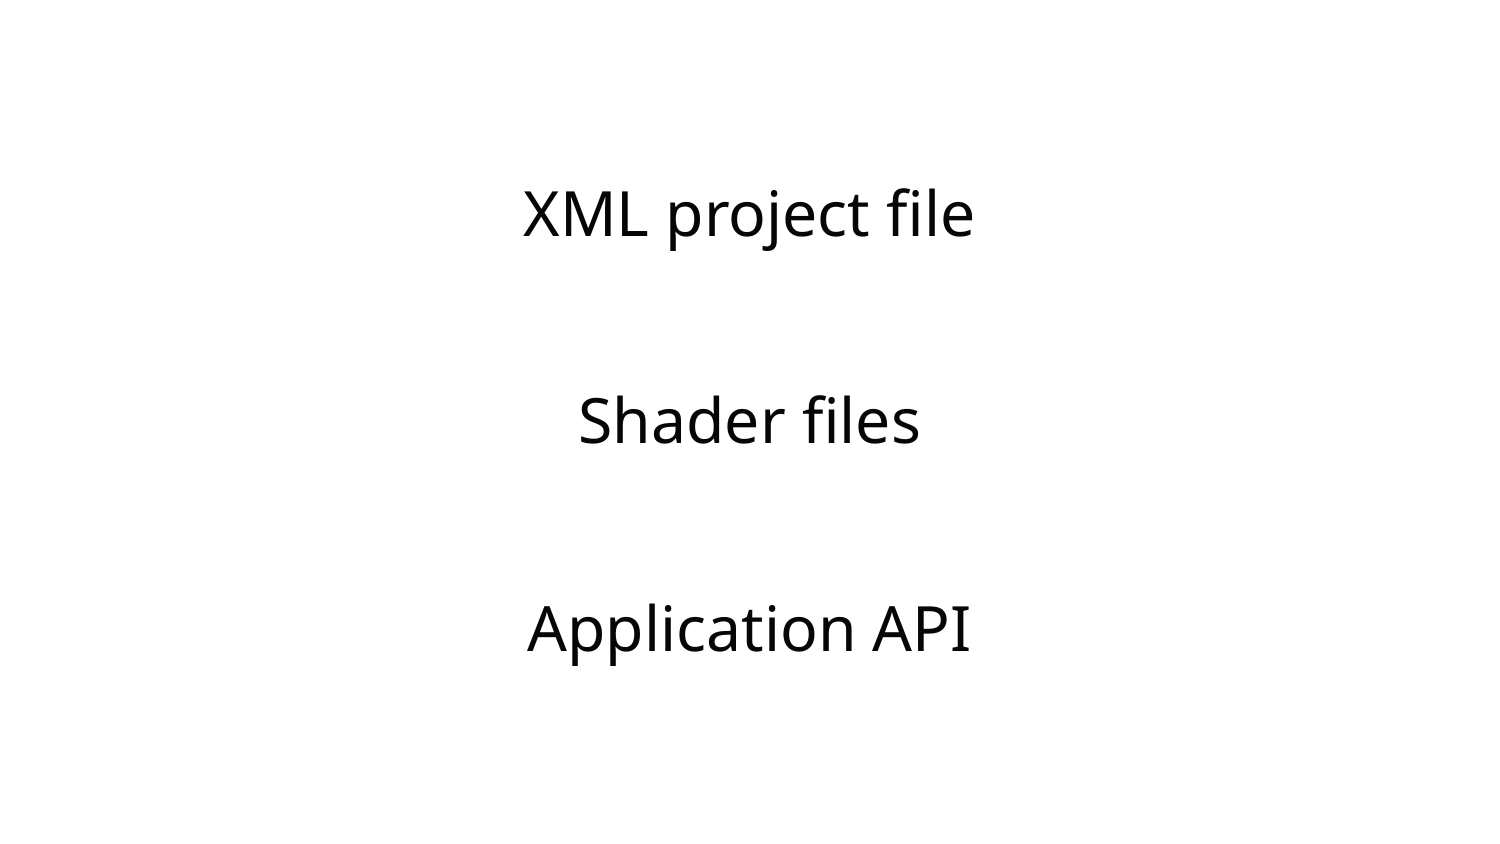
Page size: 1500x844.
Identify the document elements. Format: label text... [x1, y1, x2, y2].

title Application API [54, 573, 1445, 685]
title Shader files [54, 366, 1445, 478]
title XML project file [54, 159, 1445, 270]
